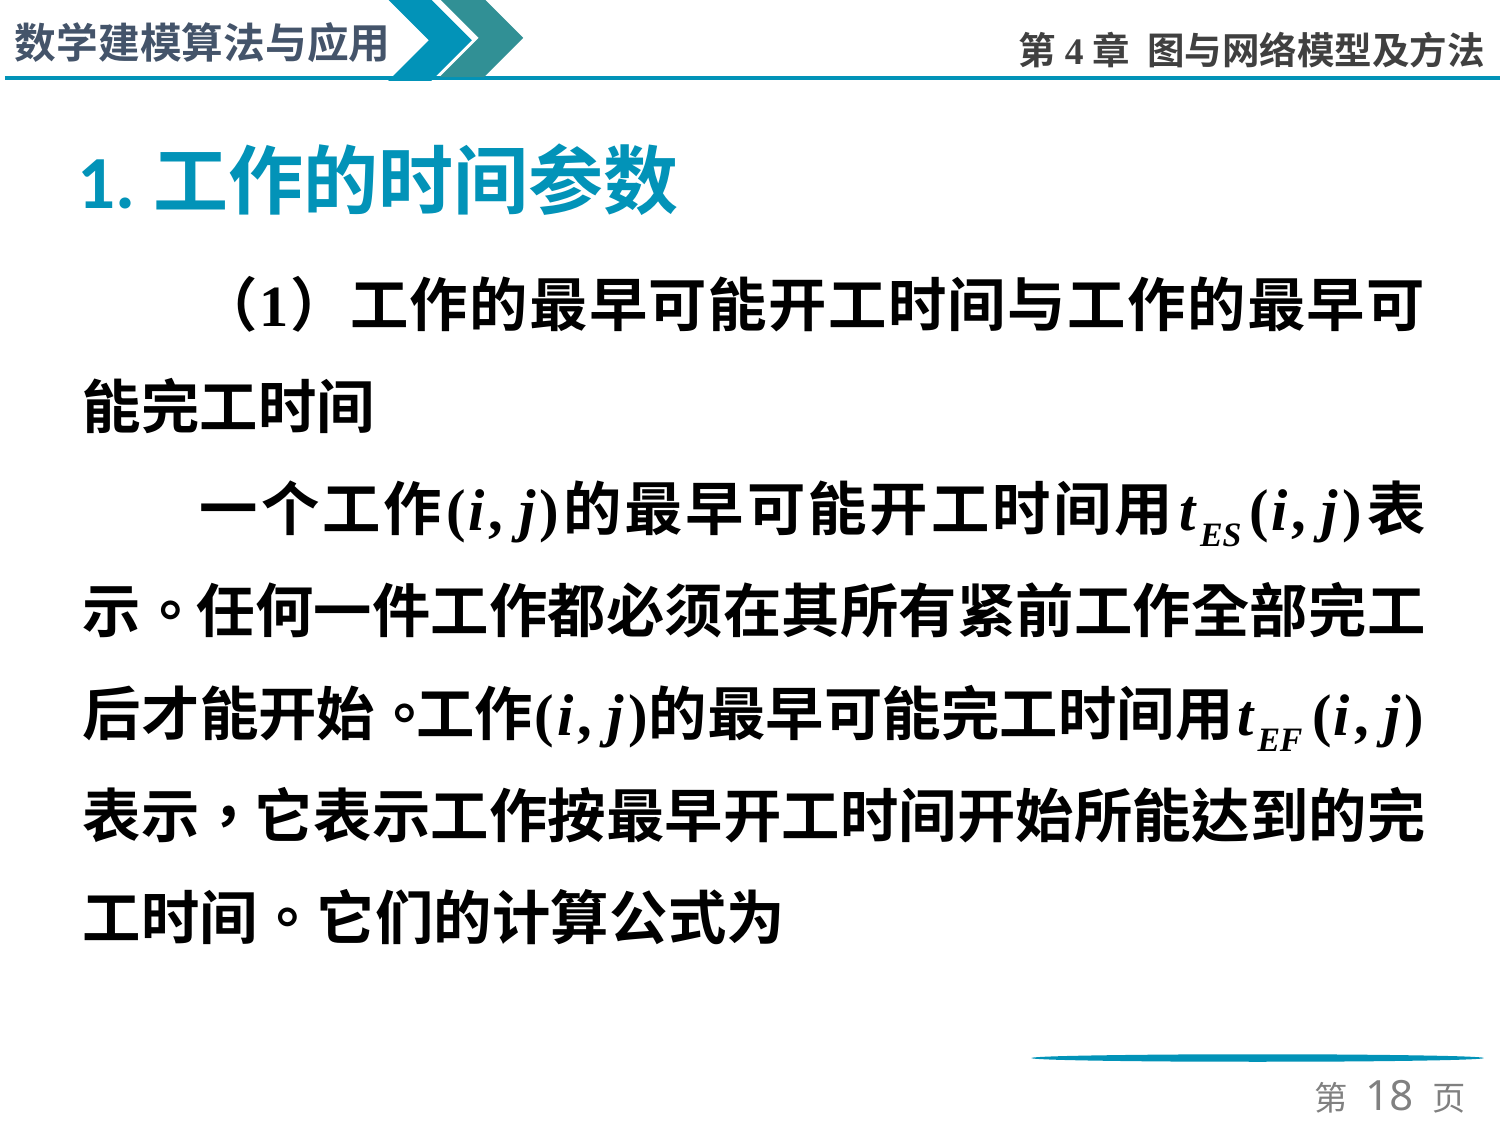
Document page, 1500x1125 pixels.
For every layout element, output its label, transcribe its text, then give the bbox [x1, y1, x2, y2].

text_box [82, 266, 1426, 1014]
text_box 1.工作的时间参数 [63, 126, 1100, 232]
